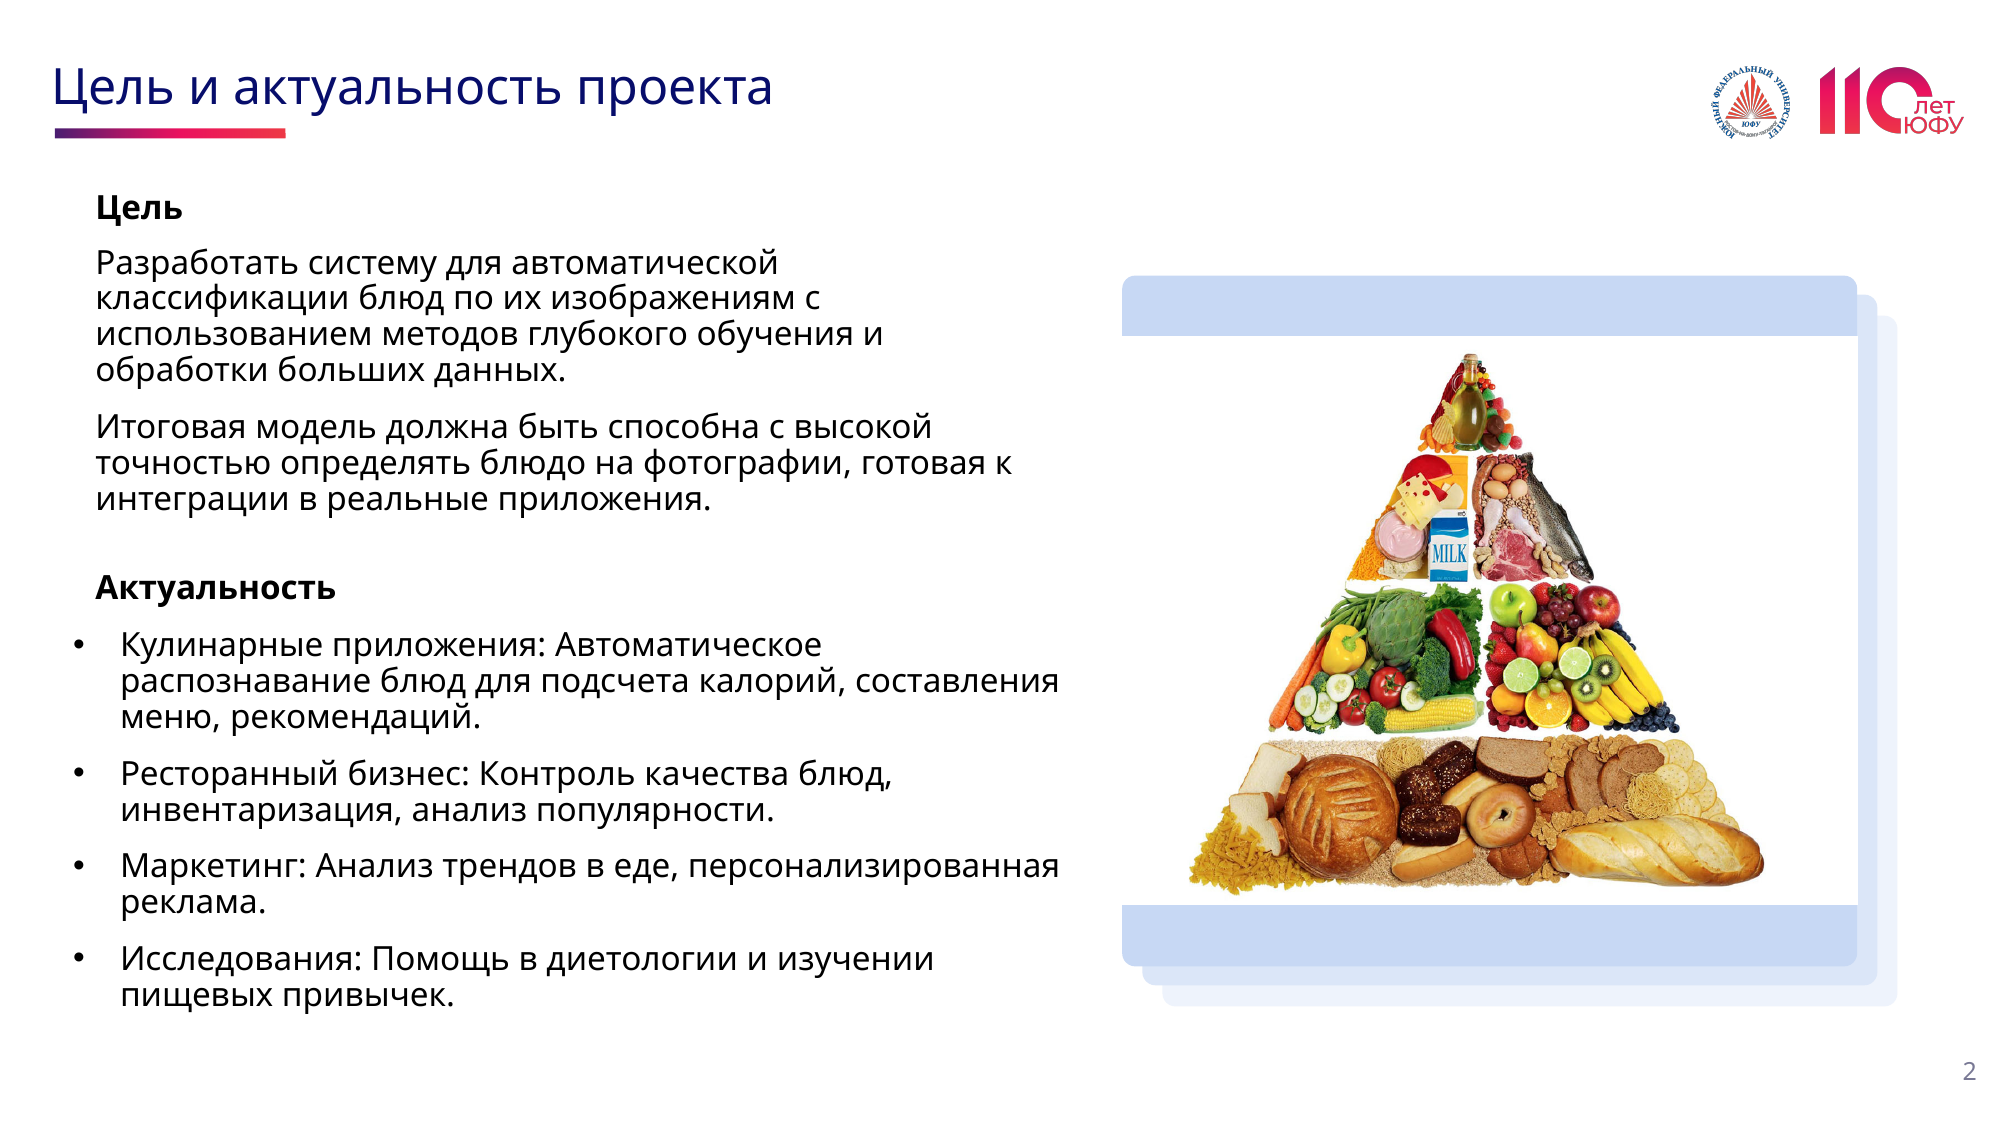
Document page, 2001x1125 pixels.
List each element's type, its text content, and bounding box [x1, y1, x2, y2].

text_box [1122, 275, 1858, 336]
picture [54, 128, 286, 139]
picture [1820, 67, 1964, 134]
picture [1099, 336, 1858, 905]
list Цель [80, 183, 1044, 237]
picture [1711, 66, 1790, 139]
slide_number 2 [1916, 1042, 1992, 1103]
text_box Кулинарные приложения: Автоматическое распознавание блюд для подсчета калорий, составления меню, рекомендаций. Ресторанный бизнес: Контроль качества блюд, инвентаризация, анализ популярности. Маркетинг: Анализ трендов в еде, персонализированная реклама. Исследования: Помощь в диетологии и изучении пищевых привычек. [58, 620, 1080, 1041]
text_box Актуальность [80, 563, 1044, 620]
text_box [1162, 315, 1898, 1007]
text_box [1122, 905, 1858, 967]
title Цель и актуальность проекта [36, 54, 909, 115]
text_box Разработать систему для автоматической классификации блюд по их изображениям с использованием методов глубокого обучения и обработки больших данных. Итоговая модель должна быть способна с высокой точностью определять блюдо на фотографии, готовая к интеграции в реальные приложения. [80, 237, 1044, 528]
text_box [1142, 294, 1878, 986]
